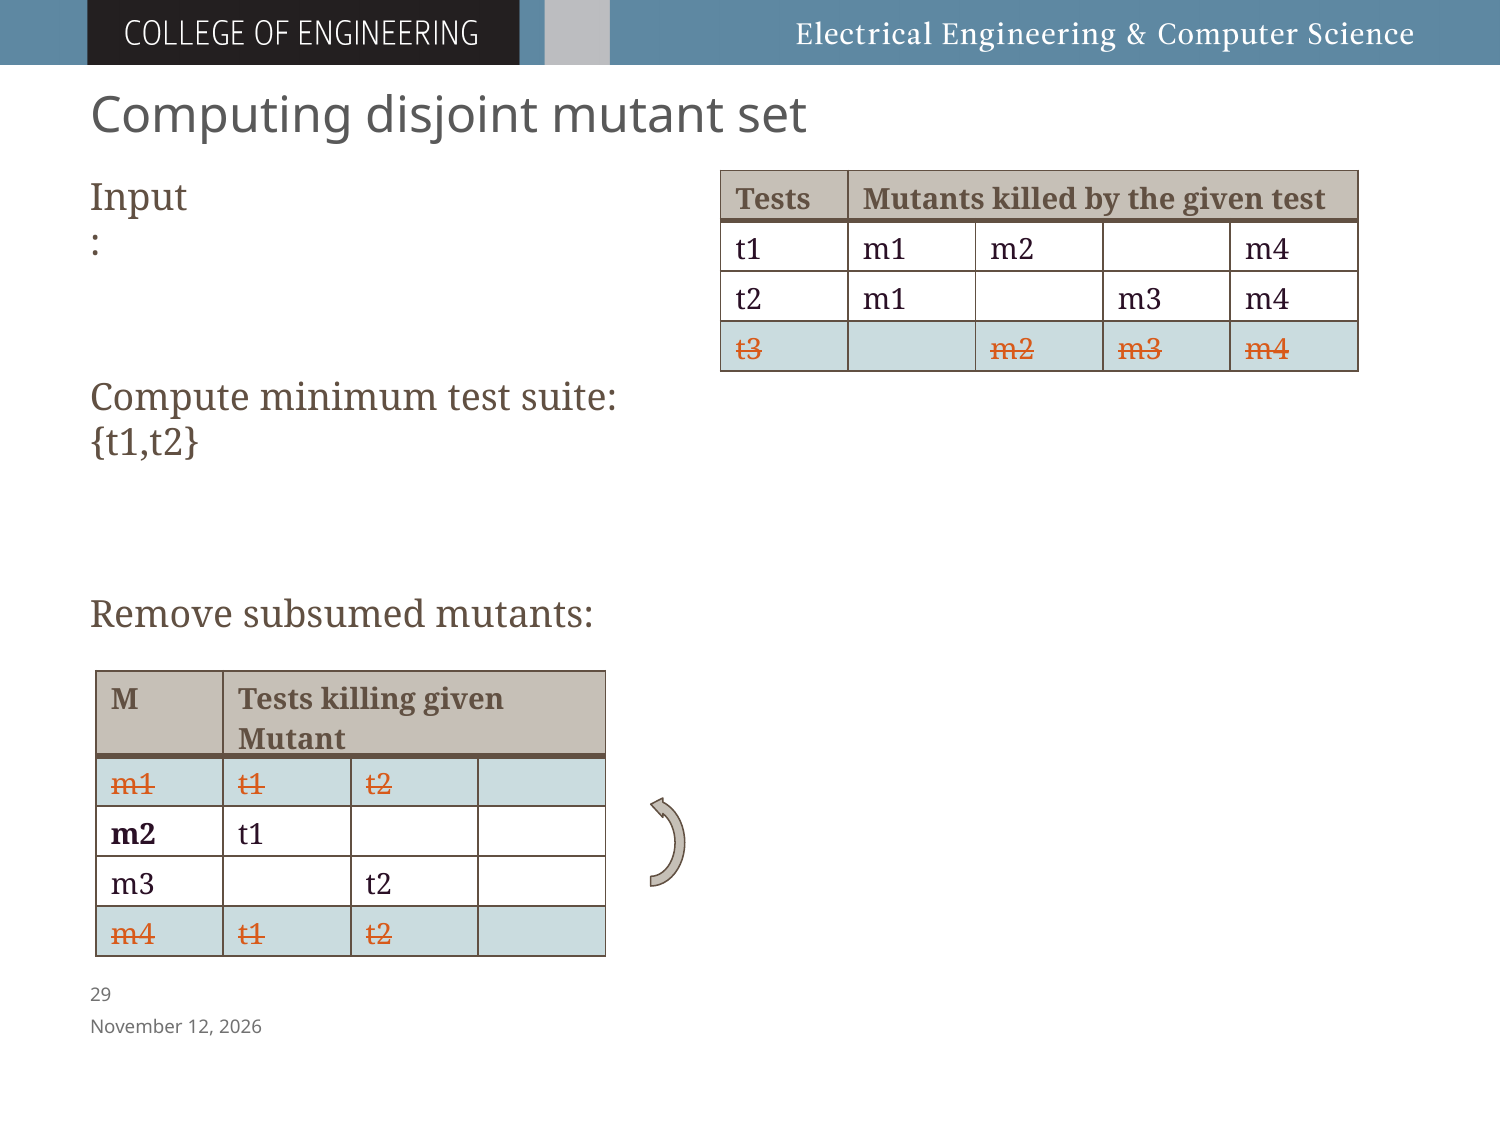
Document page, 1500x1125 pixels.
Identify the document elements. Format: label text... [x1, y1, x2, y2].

table_cell m4 [1231, 272, 1357, 320]
table_cell m1 [849, 272, 975, 320]
table_cell m3 [1104, 272, 1229, 320]
title Computing disjoint mutant set [75, 75, 1425, 188]
table_cell t2 [352, 907, 477, 955]
slide_number 28 [75, 982, 135, 1013]
table_header Tests [721, 171, 847, 218]
table_cell t3 [721, 322, 847, 370]
table_cell t1 [224, 907, 350, 955]
text_box Input: [75, 165, 206, 271]
table_cell [976, 272, 1102, 320]
table_cell [479, 807, 605, 855]
table_cell t2 [721, 272, 847, 320]
table_cell m3 [97, 857, 222, 905]
table_cell m2 [976, 322, 1102, 370]
text_box [650, 797, 685, 887]
table_cell m3 [1104, 322, 1229, 370]
table_cell m4 [1231, 322, 1357, 370]
table_cell [479, 857, 605, 905]
table_cell [479, 759, 605, 805]
text_box Compute minimum test suite: {t1,t2} [75, 365, 749, 471]
table_header Tests killing given Mutant [224, 672, 605, 753]
table_cell t2 [352, 759, 477, 805]
table_cell m4 [97, 907, 222, 955]
table_cell m2 [97, 807, 222, 855]
table_cell m1 [97, 759, 222, 805]
table_cell t1 [224, 759, 350, 805]
table_cell m1 [849, 223, 975, 270]
picture [0, 0, 1500, 65]
table_cell t2 [352, 857, 477, 905]
table_header M [97, 672, 222, 753]
table_cell [479, 907, 605, 955]
table_cell t1 [721, 223, 847, 270]
table_cell [1104, 223, 1229, 270]
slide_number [75, 1012, 375, 1043]
table_cell [849, 322, 975, 370]
table_cell m4 [1231, 223, 1357, 270]
table_cell [352, 807, 477, 855]
table_header Mutants killed by the given test [849, 171, 1357, 218]
table_cell t1 [224, 807, 350, 855]
table_cell m2 [976, 223, 1102, 270]
text_box Remove subsumed mutants: [75, 582, 749, 642]
table_cell [224, 857, 350, 905]
